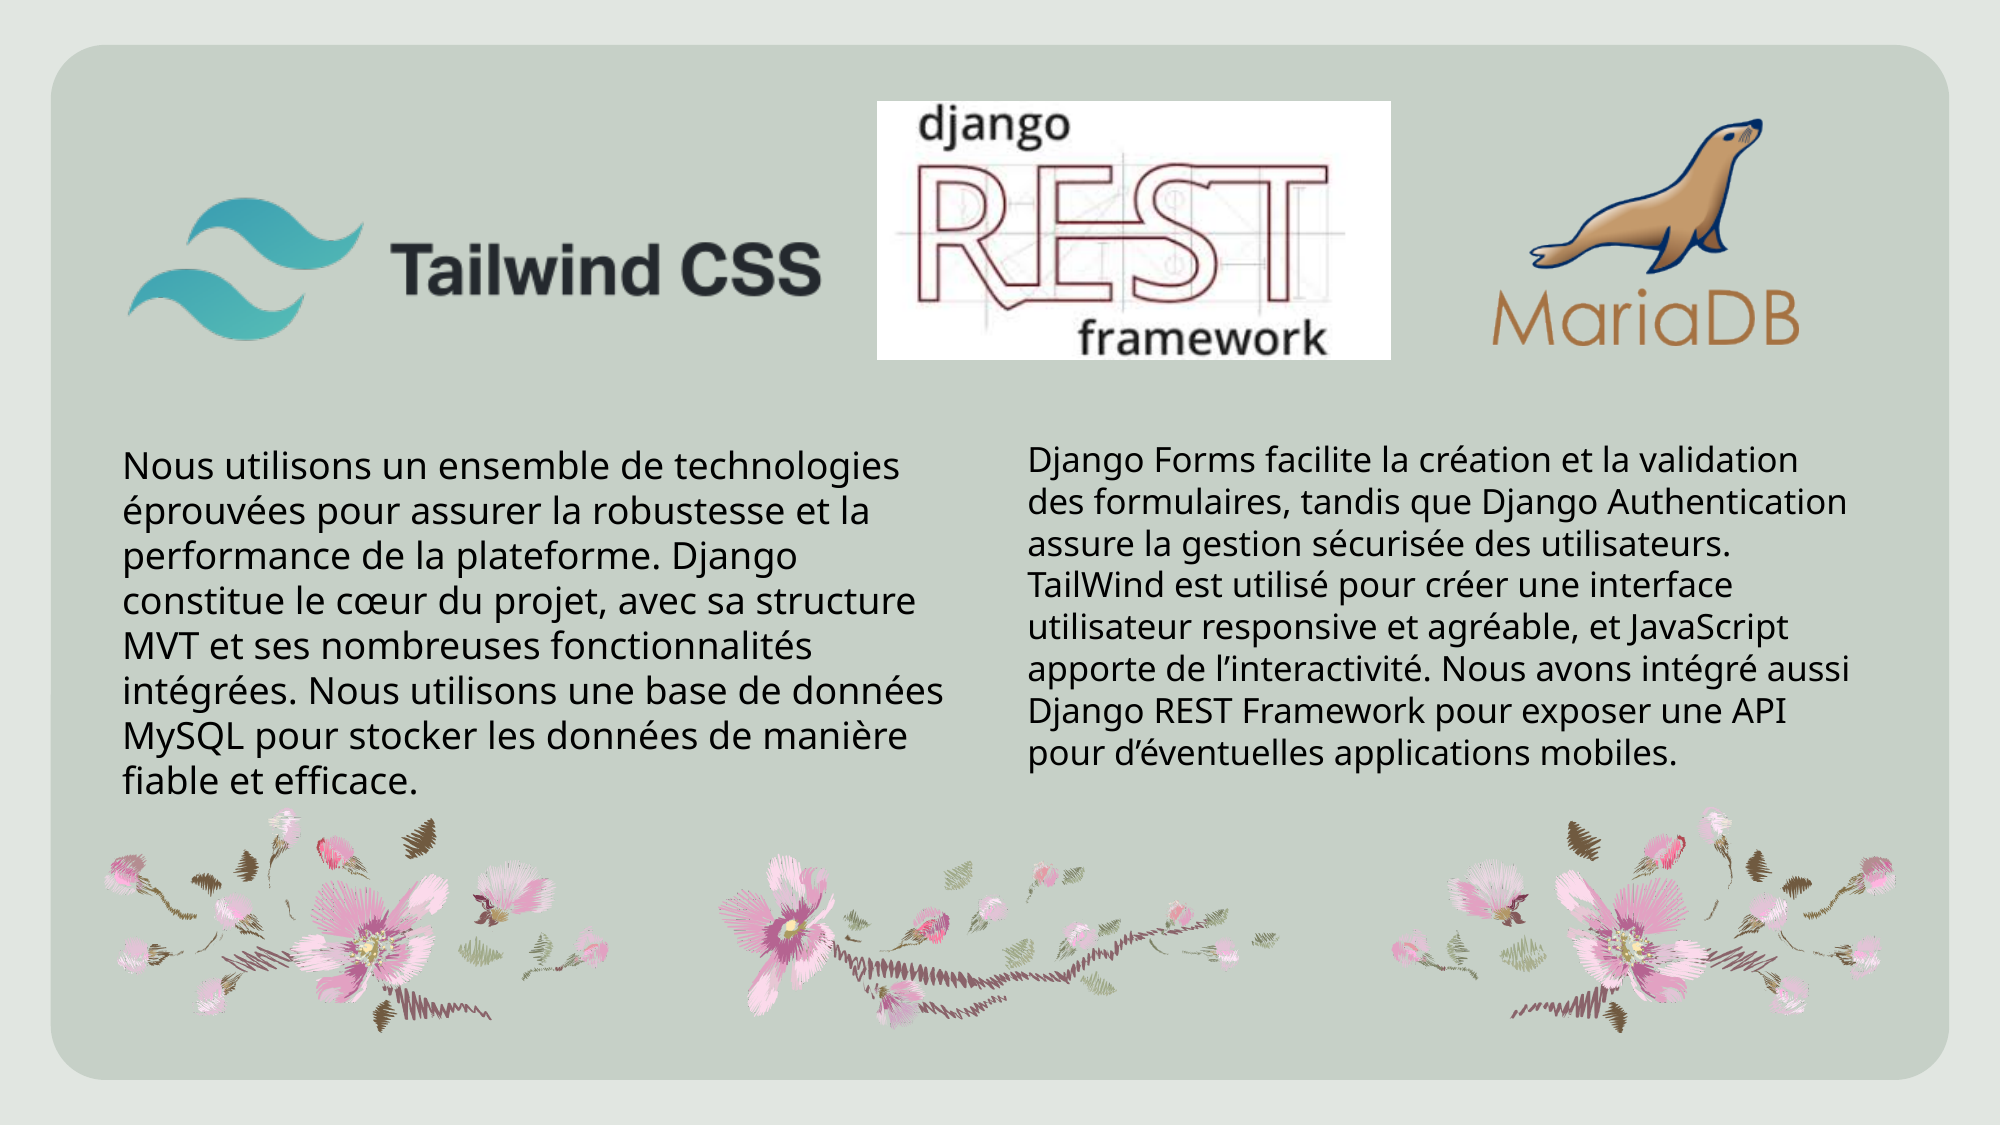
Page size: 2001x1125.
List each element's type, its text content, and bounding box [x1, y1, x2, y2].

picture [877, 101, 1391, 360]
picture [112, 186, 839, 381]
picture [104, 807, 1896, 1033]
list Django Forms facilite la création et la validation des formulaires, tandis que Django Authentication assure la gestion sécurisée des utilisateurs. TailWind est utilisé pour créer une interface utilisateur responsive et agréable, et JavaScript apporte de l’interactivité. Nous avons intégré aussi Django REST Framework pour exposer une API pour d’éventuelles applications mobiles. [1012, 430, 1881, 818]
list Nous utilisons un ensemble de technologies éprouvées pour assurer la robustesse et la performance de la plateforme. Django constitue le cœur du projet, avec sa structure MVT et ses nombreuses fonctionnalités intégrées. Nous utilisons une base de données MySQL pour stocker les données de manière fiable et efficace. [107, 434, 975, 818]
picture [1486, 111, 1806, 353]
